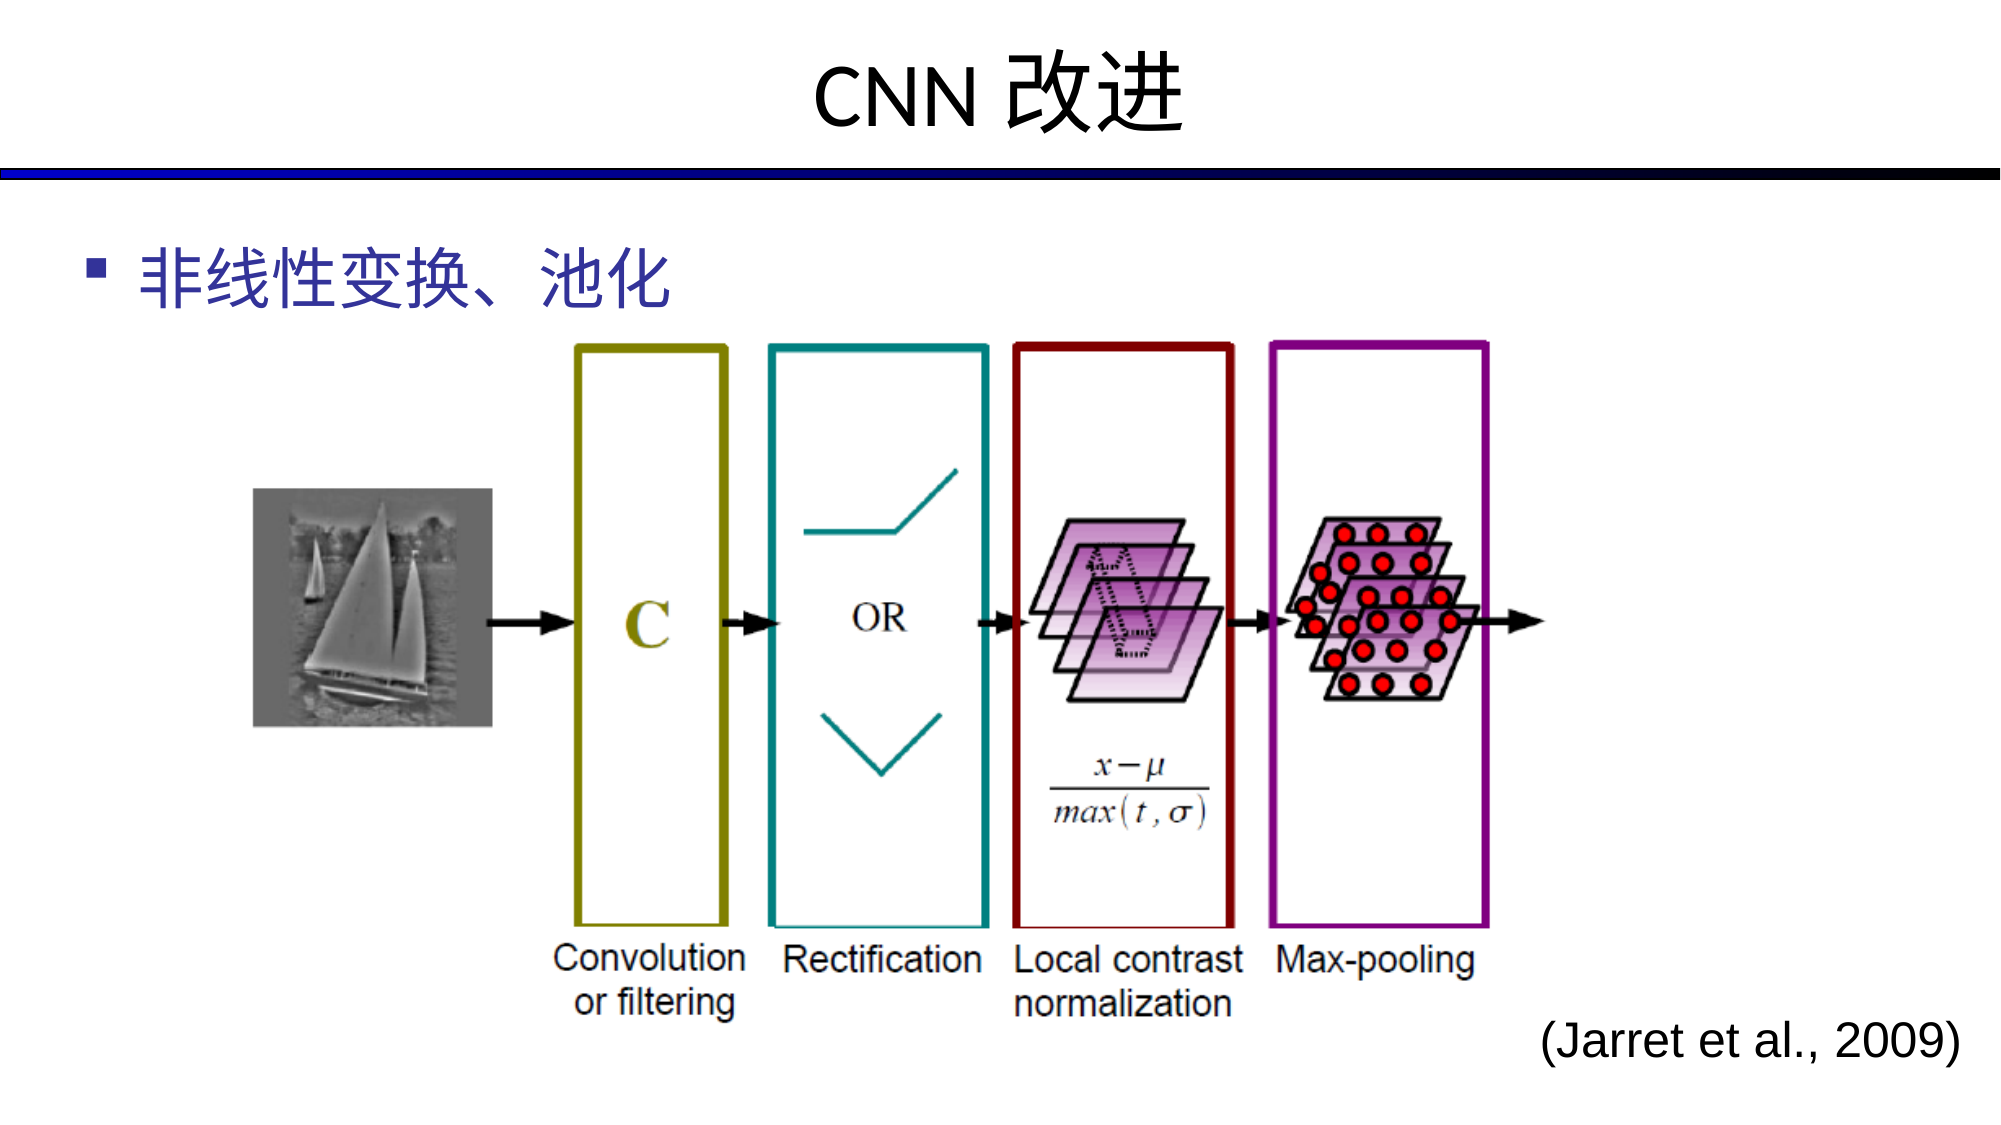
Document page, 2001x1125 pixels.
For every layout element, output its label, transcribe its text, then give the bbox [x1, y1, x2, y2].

picture [237, 324, 1563, 1045]
text_box (Jarret et al., 2009) [1524, 999, 1978, 1075]
list 非线性变换、池化 [66, 228, 1934, 1006]
title CNN改进 [0, 0, 2000, 184]
